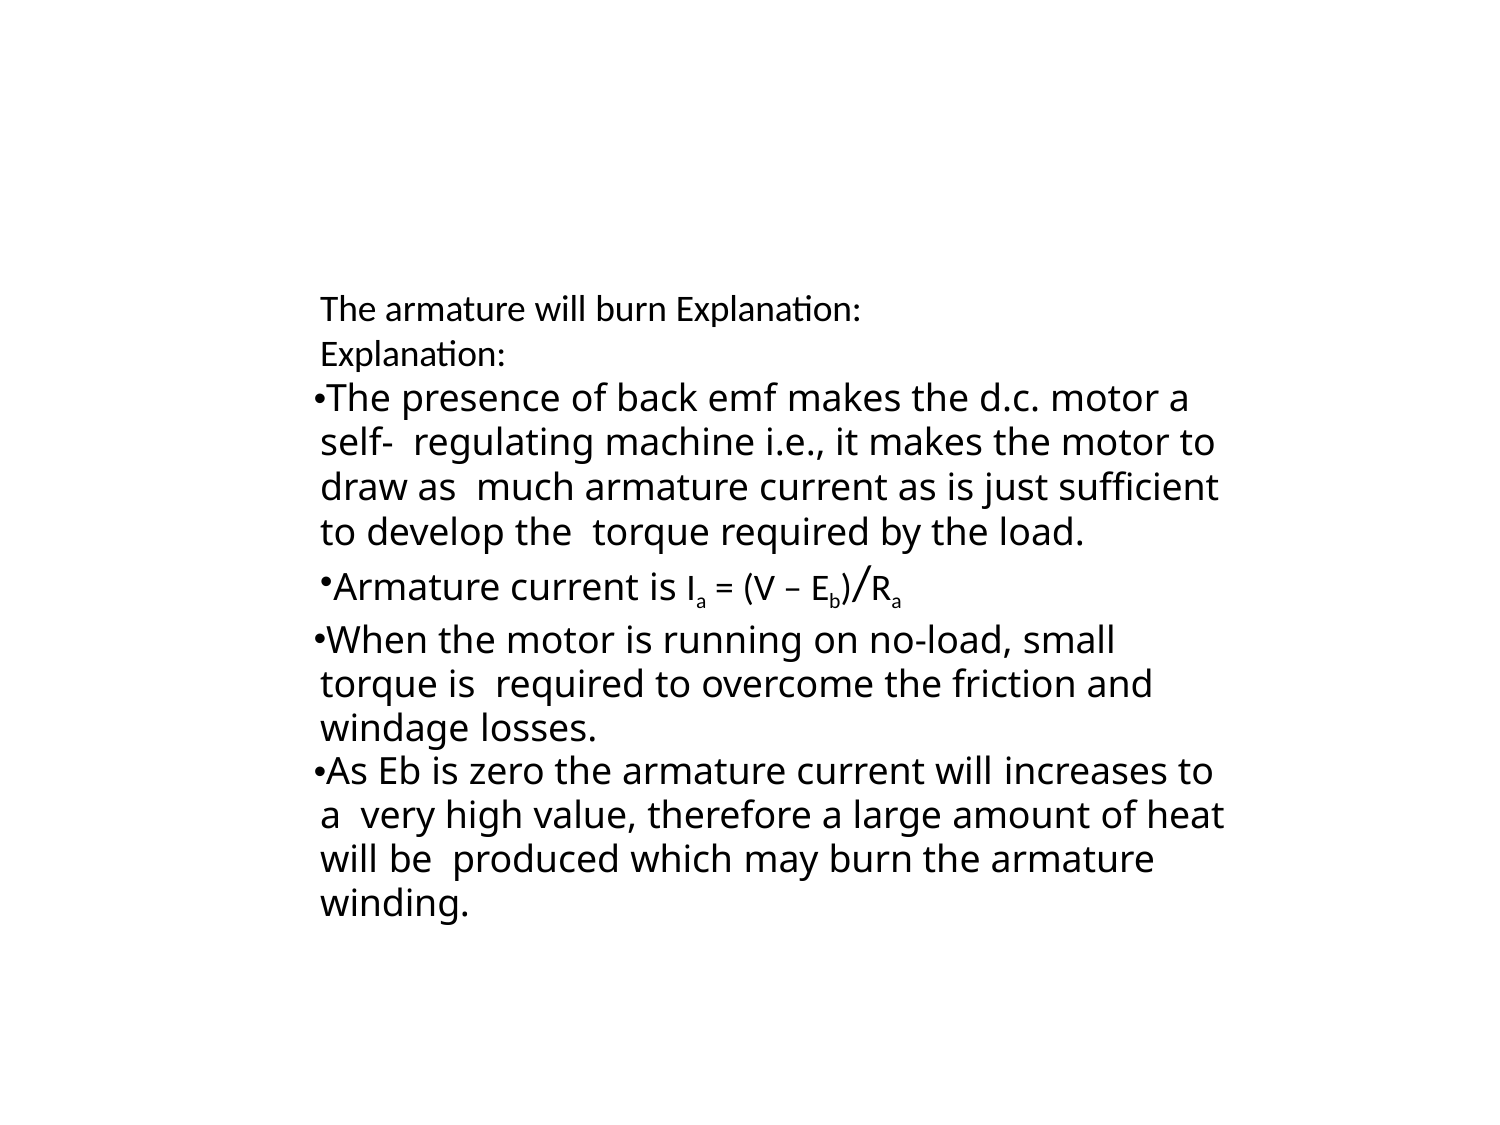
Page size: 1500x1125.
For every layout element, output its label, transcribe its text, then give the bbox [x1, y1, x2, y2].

text_box The armature will burn Explanation: Explanation: The presence of back emf makes the d.c. motor a self- regulating machine i.e., it makes the motor to draw as much armature current as is just sufficient to develop the torque required by the load. Armature current is Ia = (V – Eb)/Ra When the motor is running on no-load, small torque is required to overcome the friction and windage losses. As Eb is zero the armature current will increases to a very high value, therefore a large amount of heat will be produced which may burn the armature winding. [313, 281, 1265, 926]
